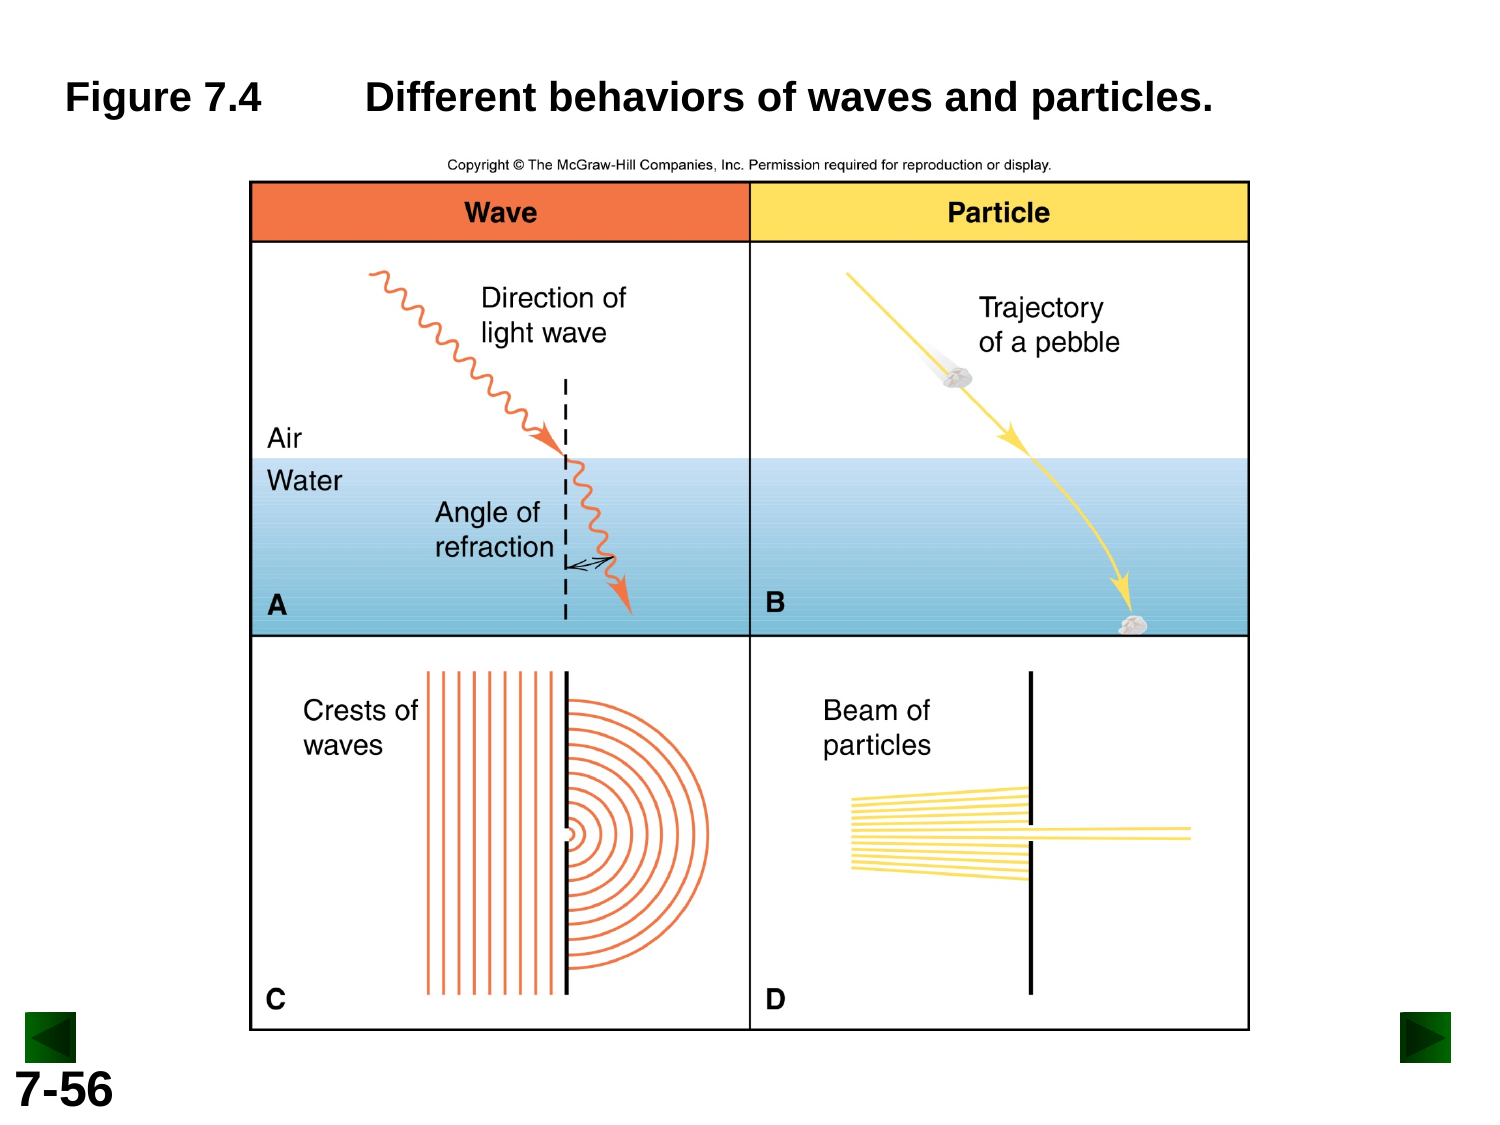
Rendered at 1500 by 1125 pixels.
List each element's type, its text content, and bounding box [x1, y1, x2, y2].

picture [249, 157, 1251, 1031]
text_box Different behaviors of waves and particles. [349, 62, 1313, 128]
text_box Figure 7.4 [49, 62, 288, 128]
